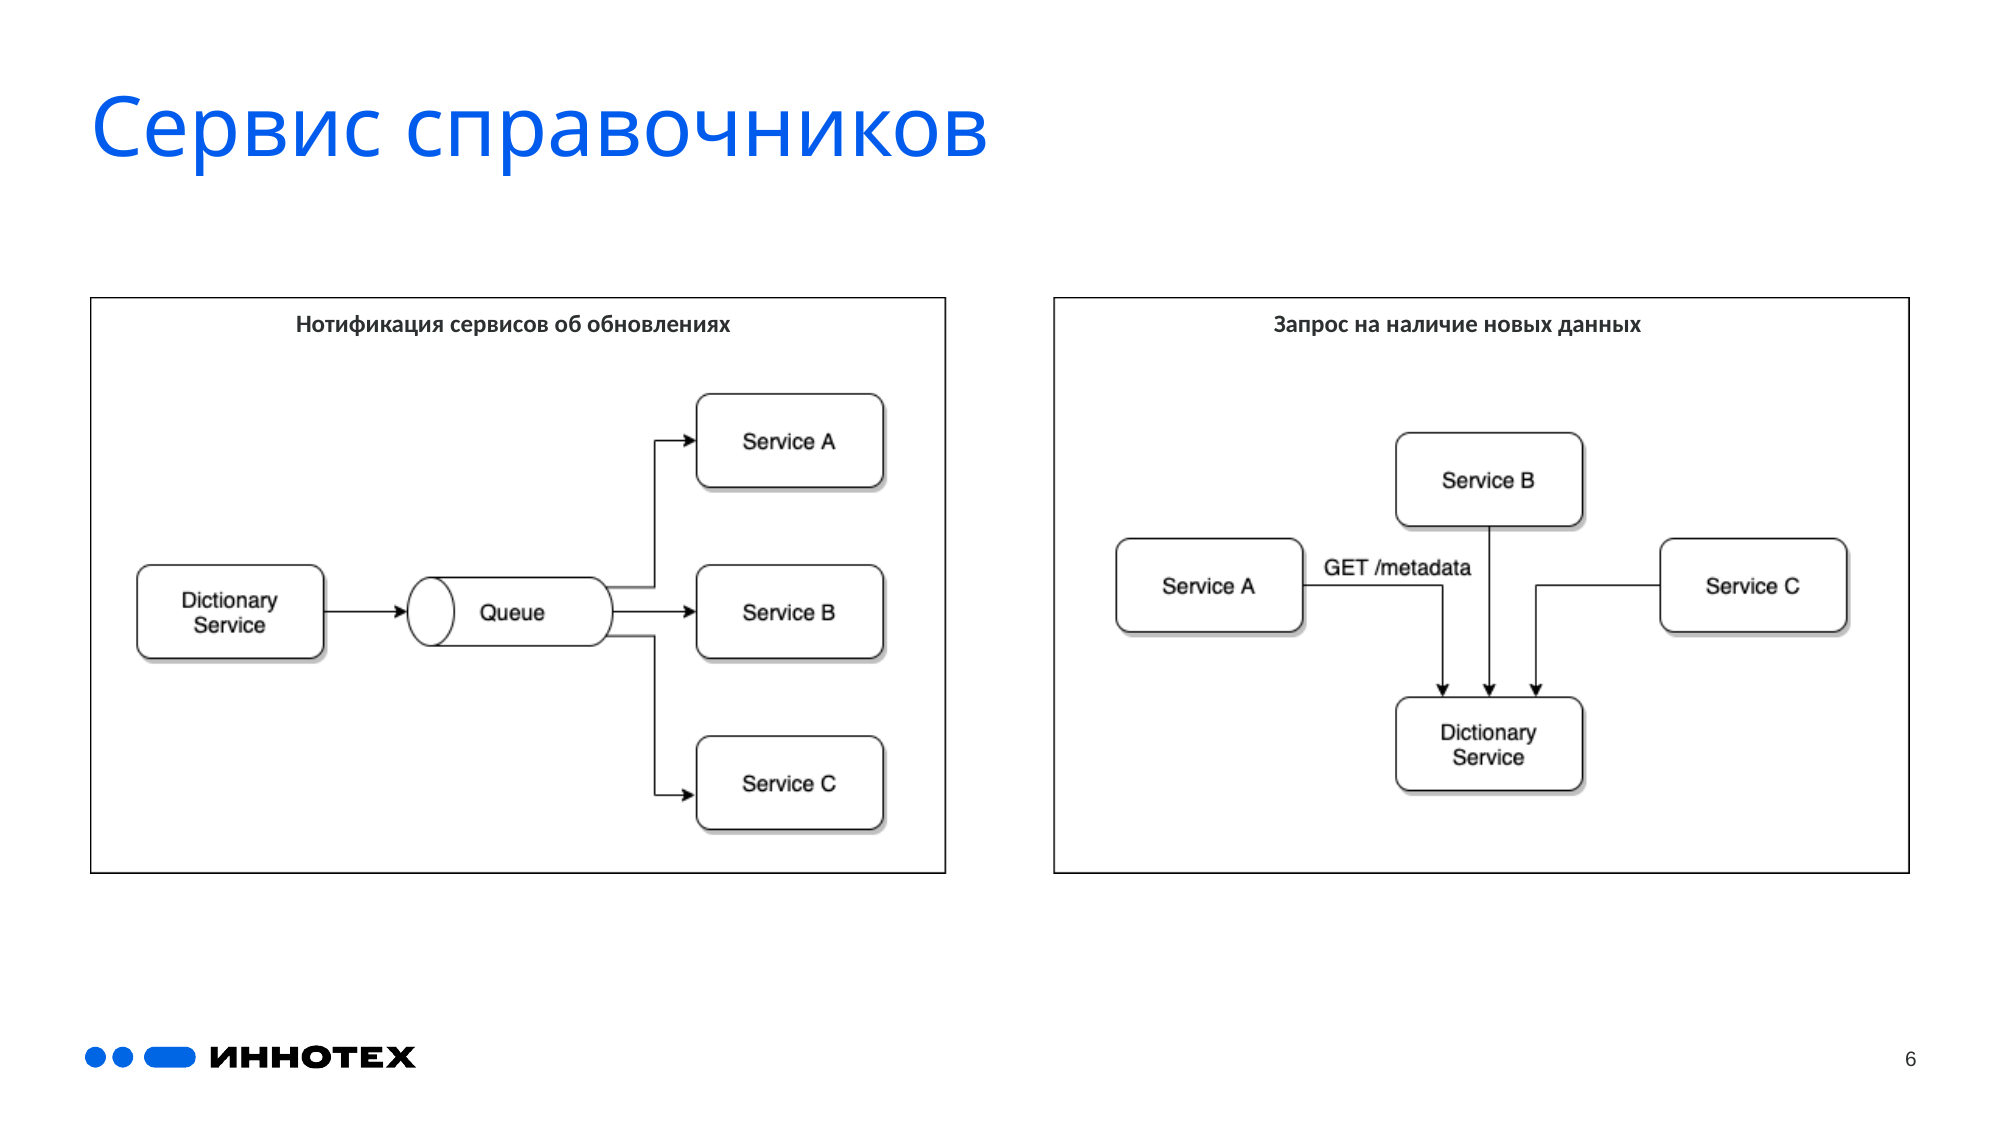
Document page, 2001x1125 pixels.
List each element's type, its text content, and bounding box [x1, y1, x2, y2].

slide_number 6 [1895, 1043, 1918, 1071]
picture [6, 976, 481, 1121]
title Сервис справочников [89, 72, 1954, 212]
picture [90, 297, 1910, 875]
